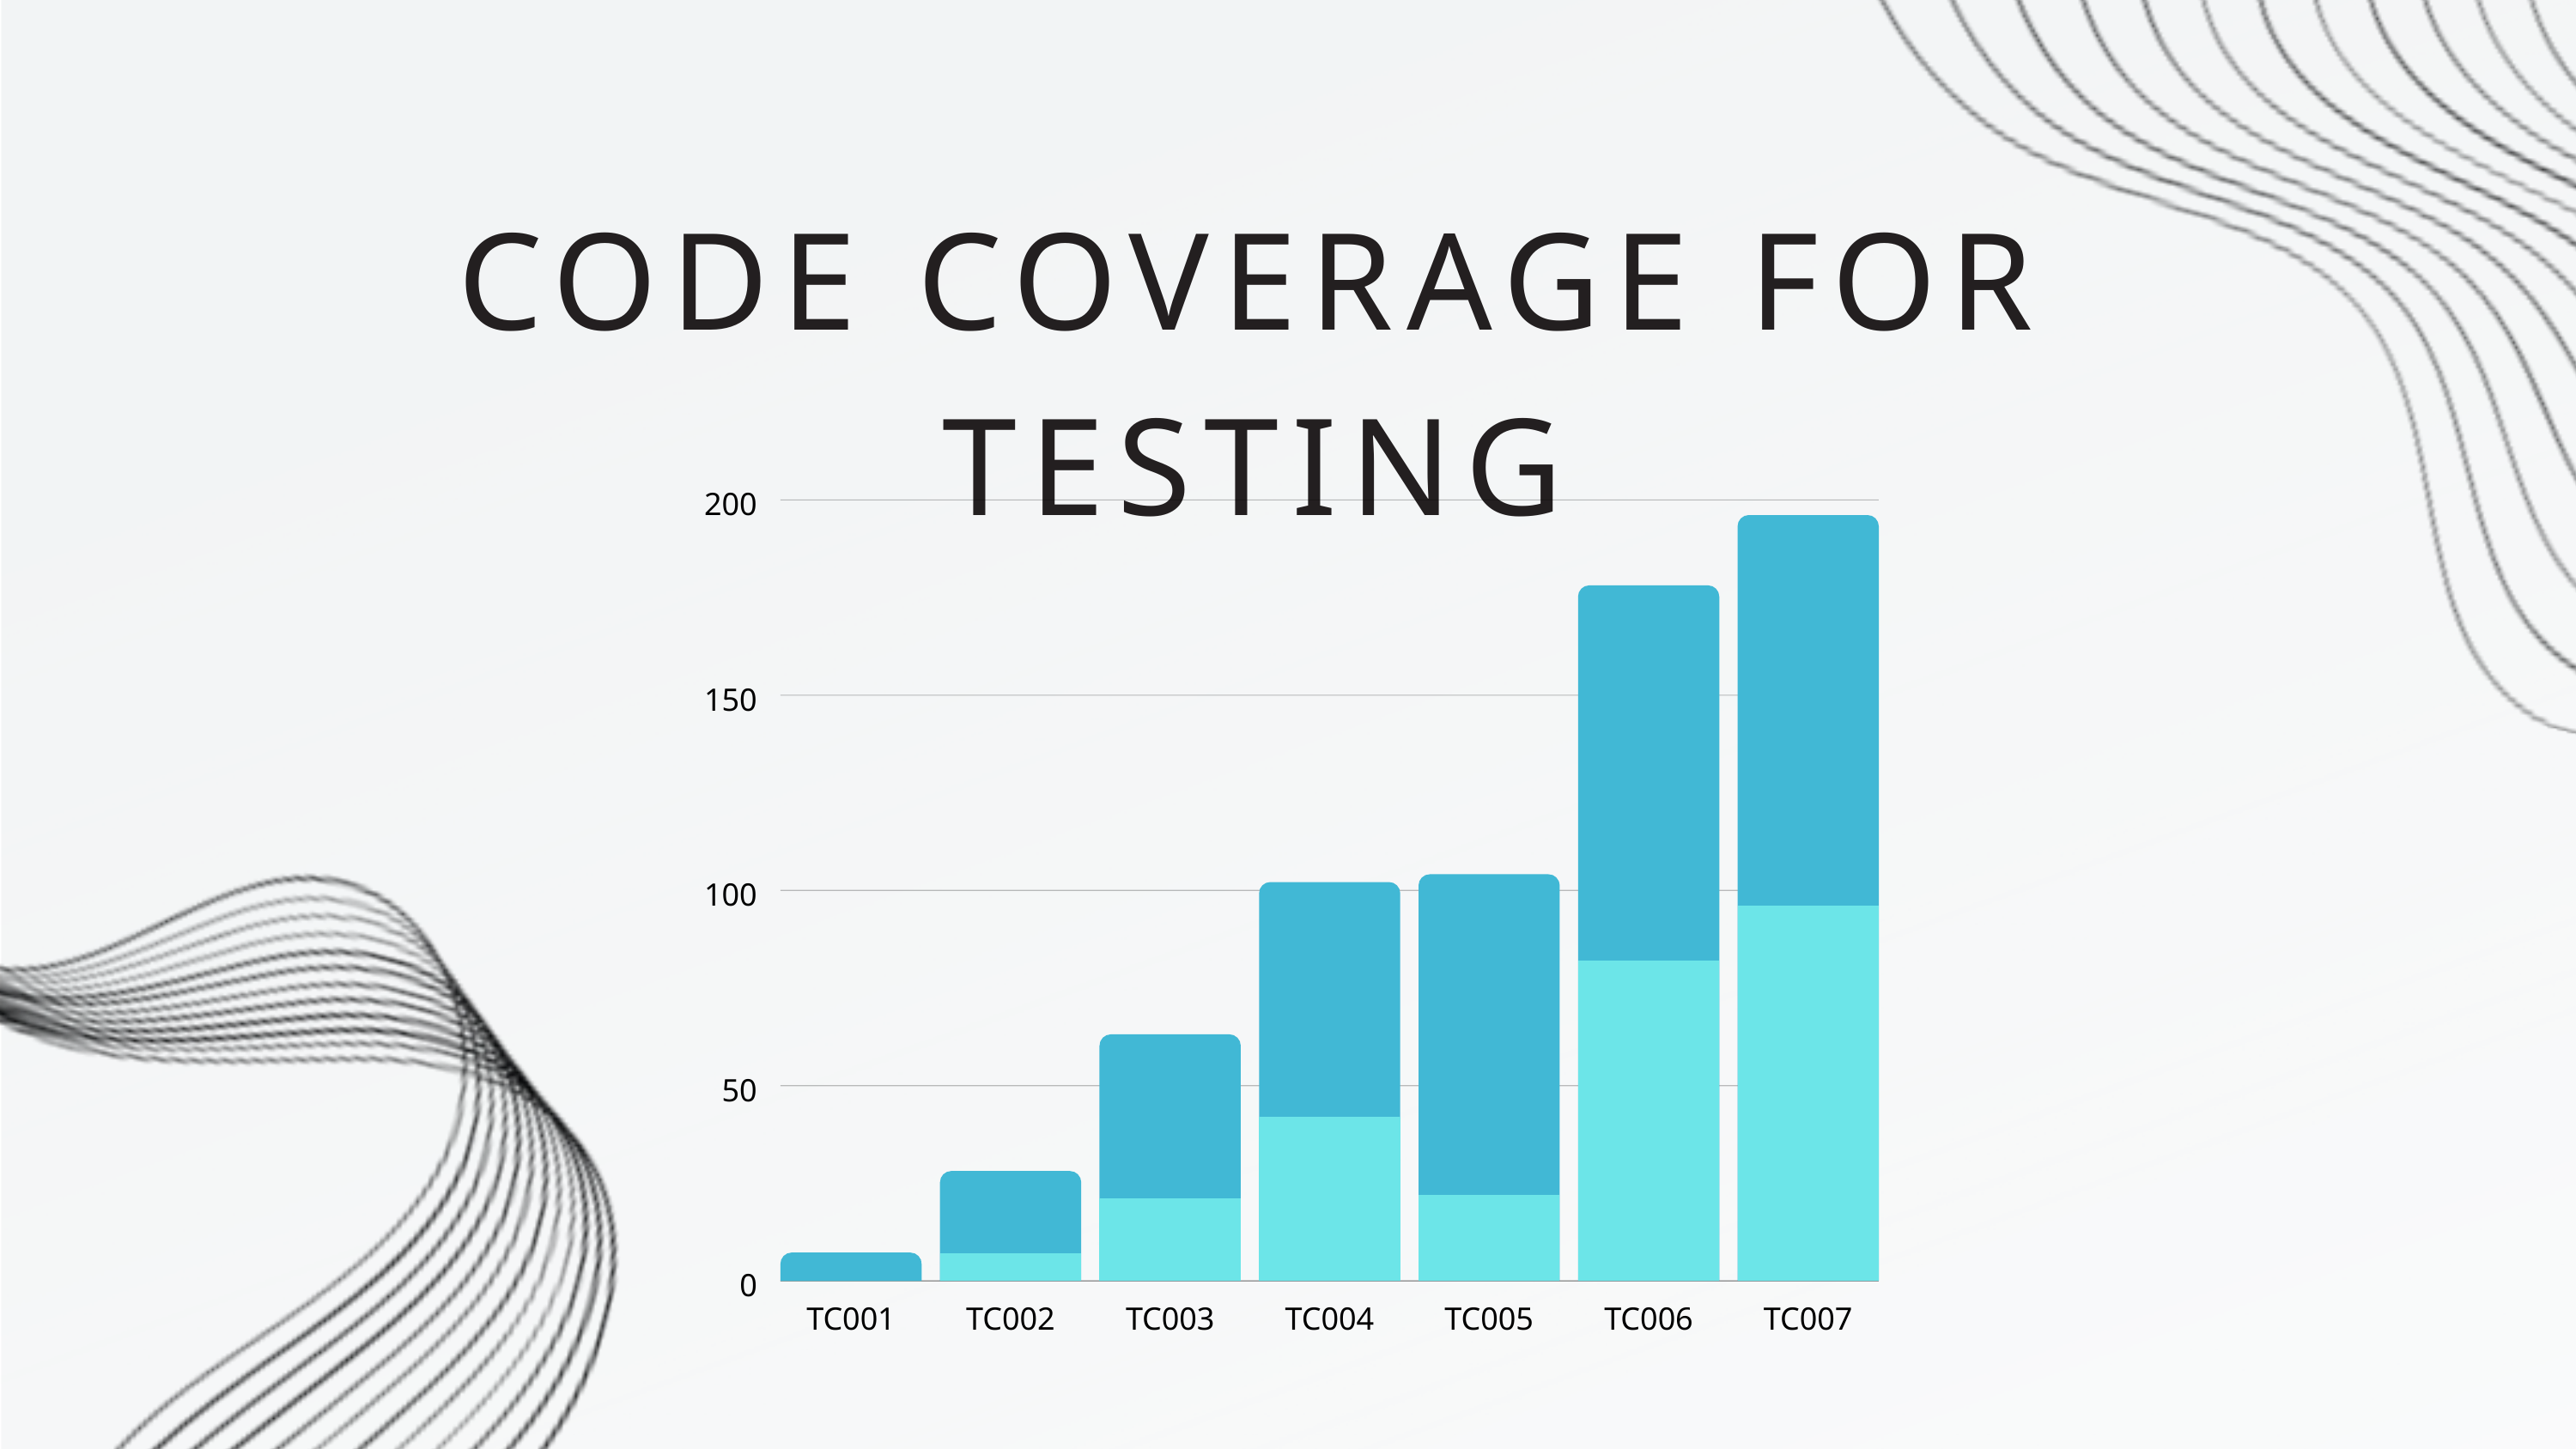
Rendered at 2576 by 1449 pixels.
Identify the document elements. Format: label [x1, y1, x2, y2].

text_box [696, 482, 1880, 1333]
picture [0, 0, 2576, 1449]
